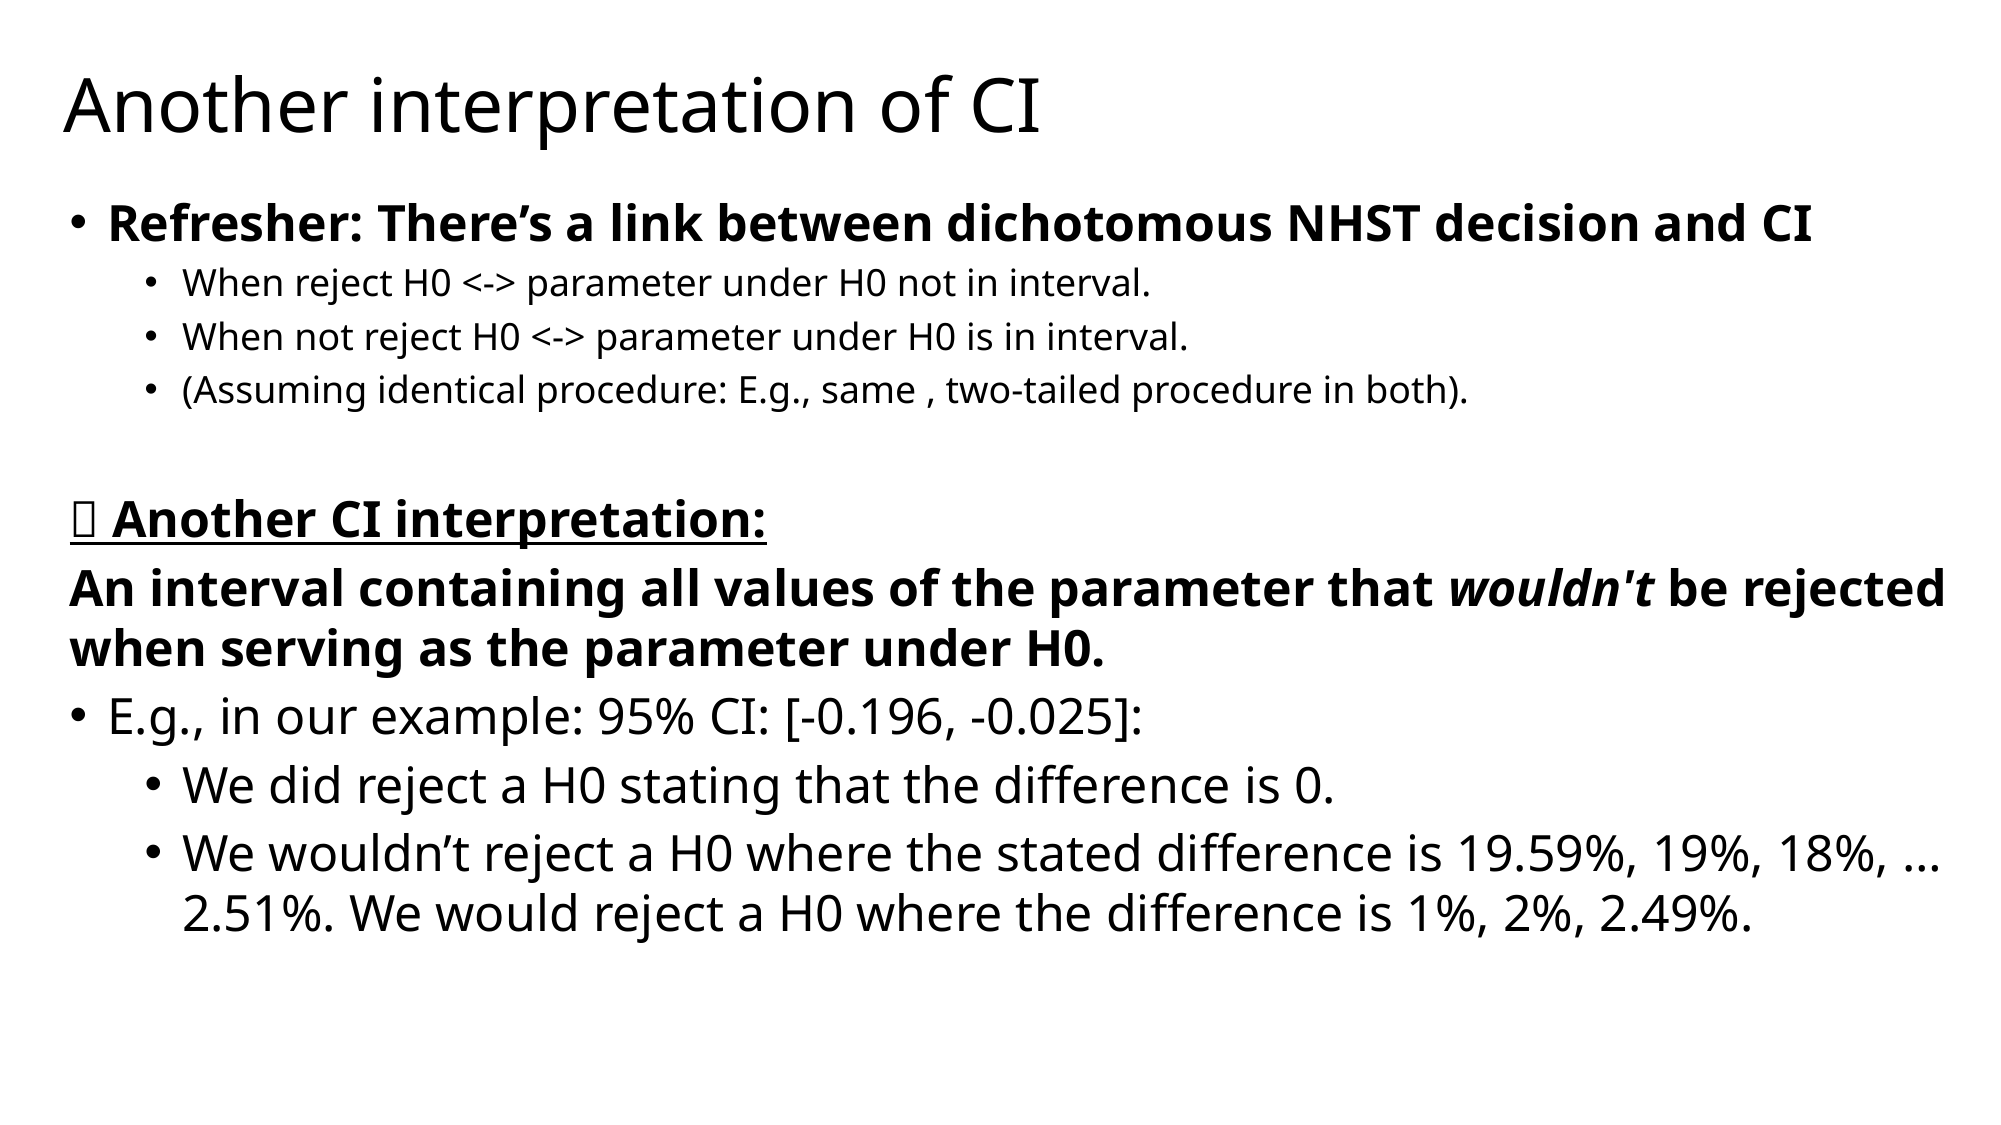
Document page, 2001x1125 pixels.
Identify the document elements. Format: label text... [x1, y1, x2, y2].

title Another interpretation of CI [48, 1, 1946, 218]
list [54, 194, 1965, 302]
